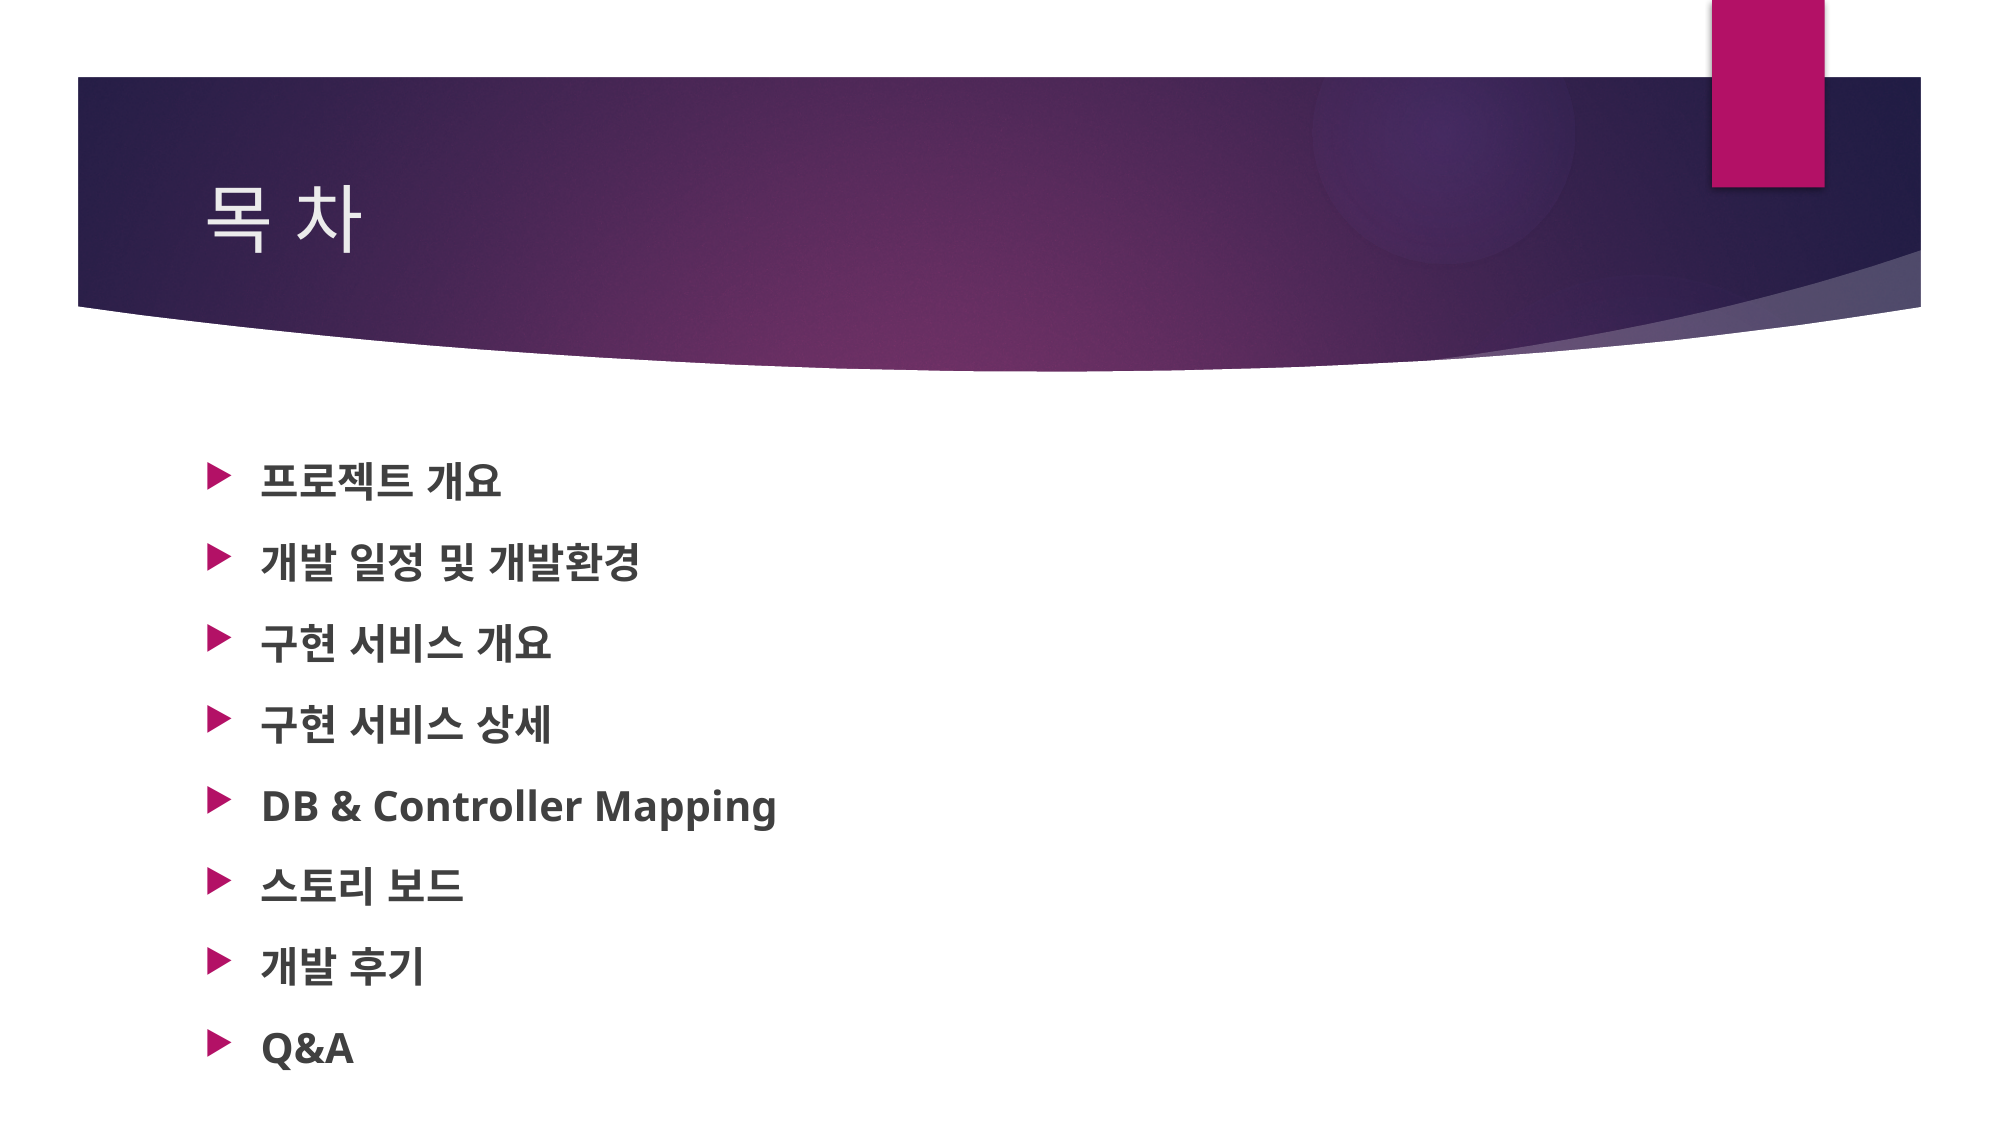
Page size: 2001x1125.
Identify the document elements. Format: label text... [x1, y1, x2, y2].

title 목 차 [189, 159, 1627, 276]
list 프로젝트 개요 개발 일정 및 개발환경 구현 서비스 개요 구현 서비스 상세 DB & Controller Mapping 스토리 보드 개발 후기 Q&A [189, 427, 1638, 1092]
